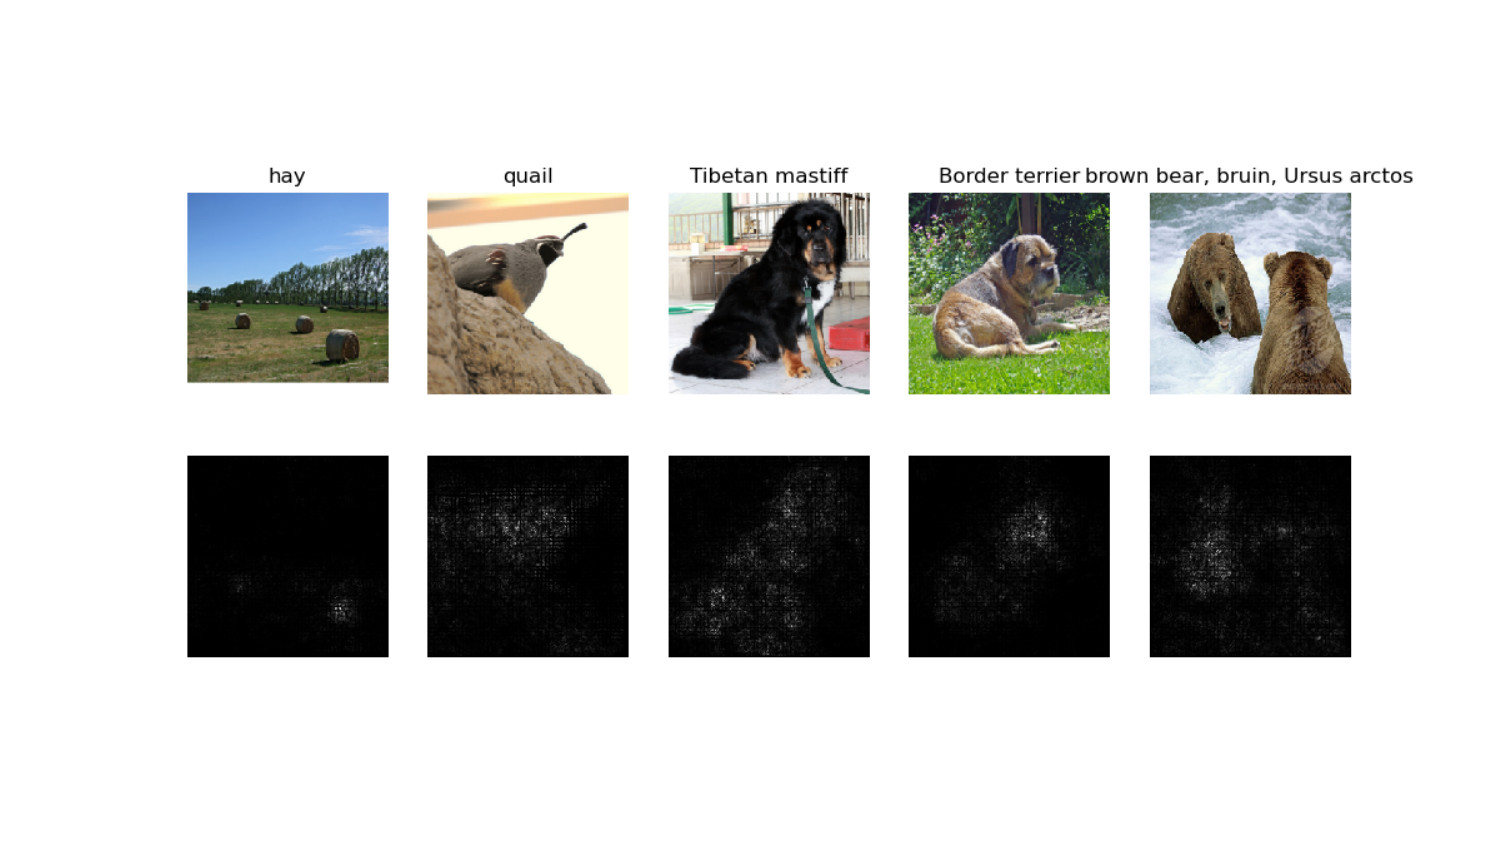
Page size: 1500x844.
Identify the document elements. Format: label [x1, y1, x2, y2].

picture [0, 109, 1500, 735]
